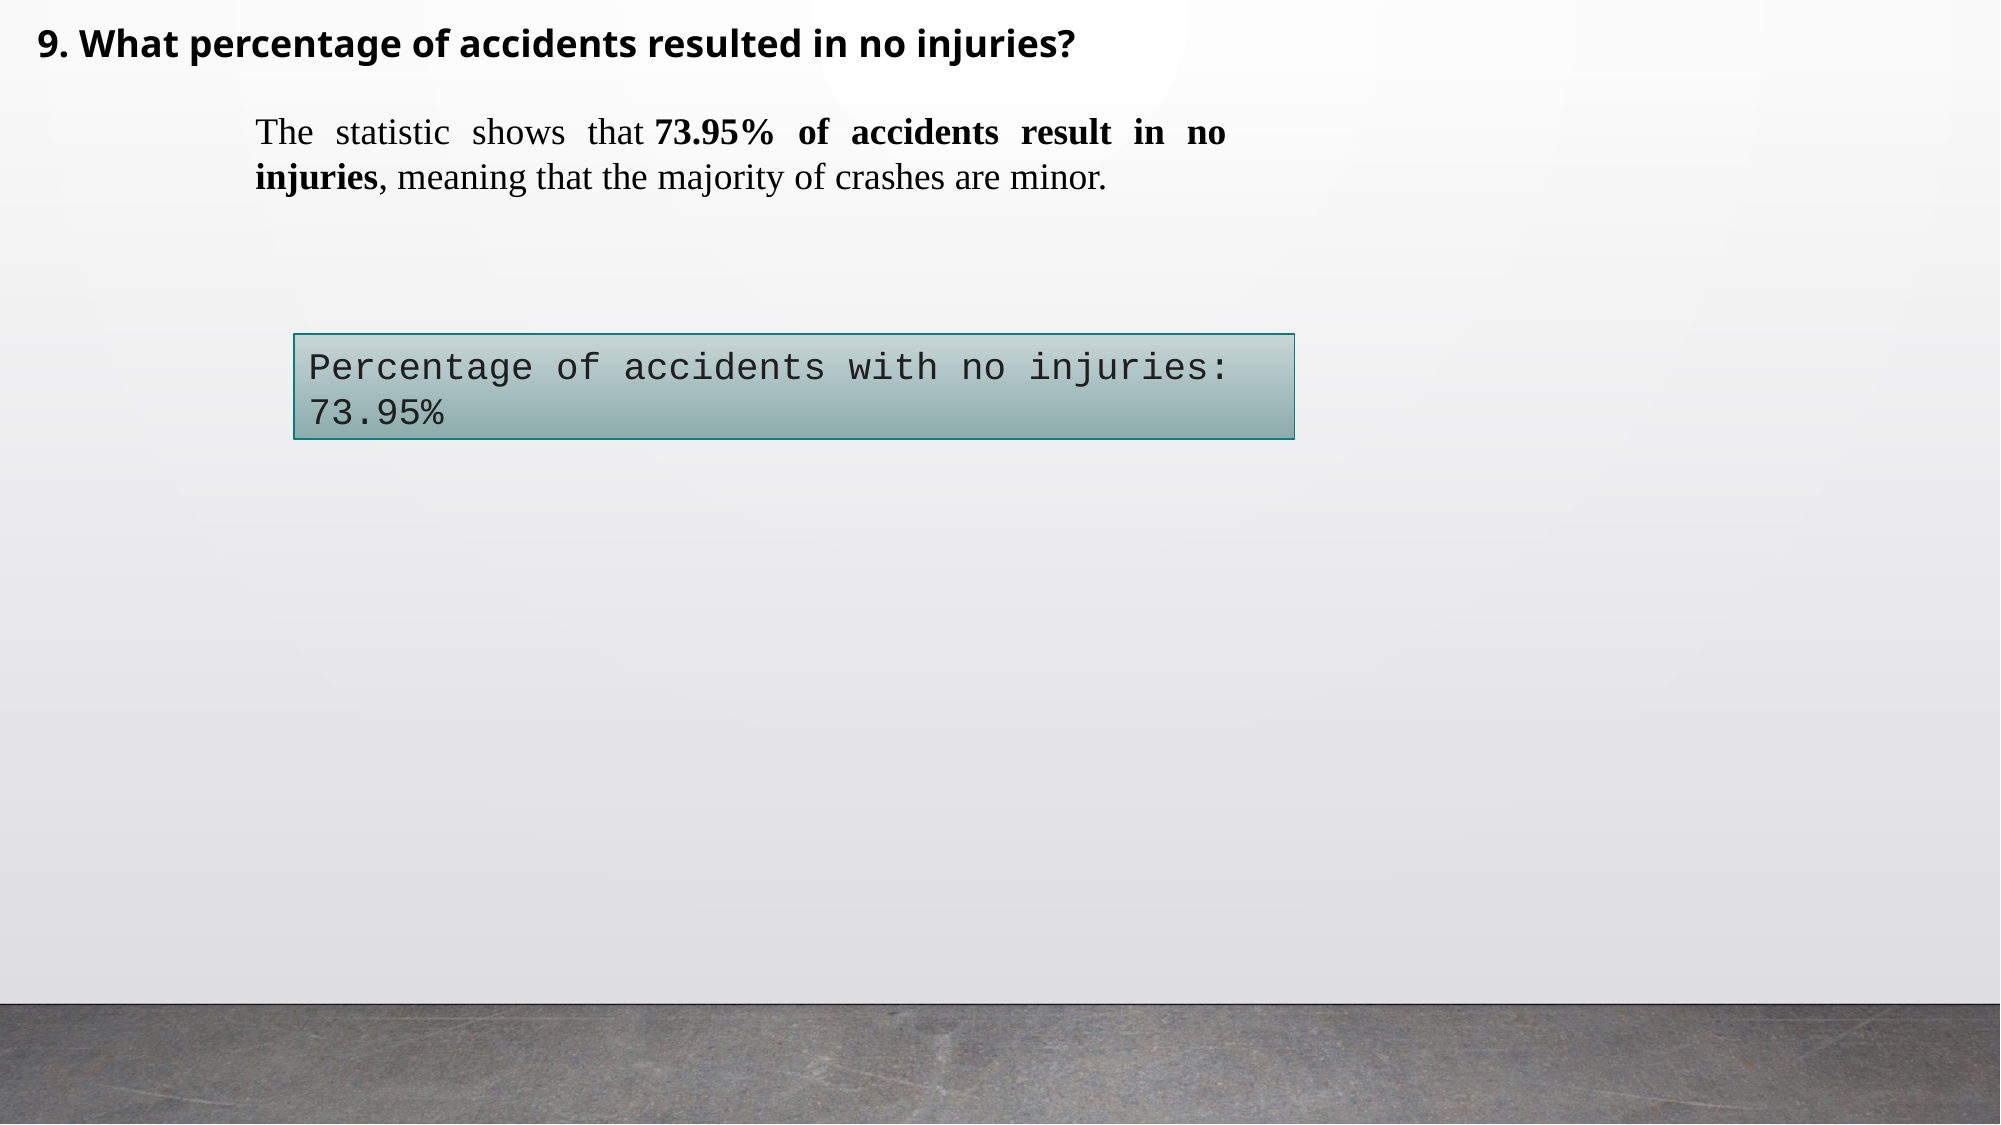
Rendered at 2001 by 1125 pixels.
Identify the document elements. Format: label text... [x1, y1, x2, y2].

picture [0, 1004, 2000, 1124]
text_box The statistic shows that 73.95% of accidents result in no injuries, meaning that the majority of crashes are minor. [240, 99, 1242, 205]
text_box 9. What percentage of accidents resulted in no injuries? [22, 12, 1221, 73]
text_box Percentage of accidents with no injuries: 73.95% [293, 333, 1295, 440]
